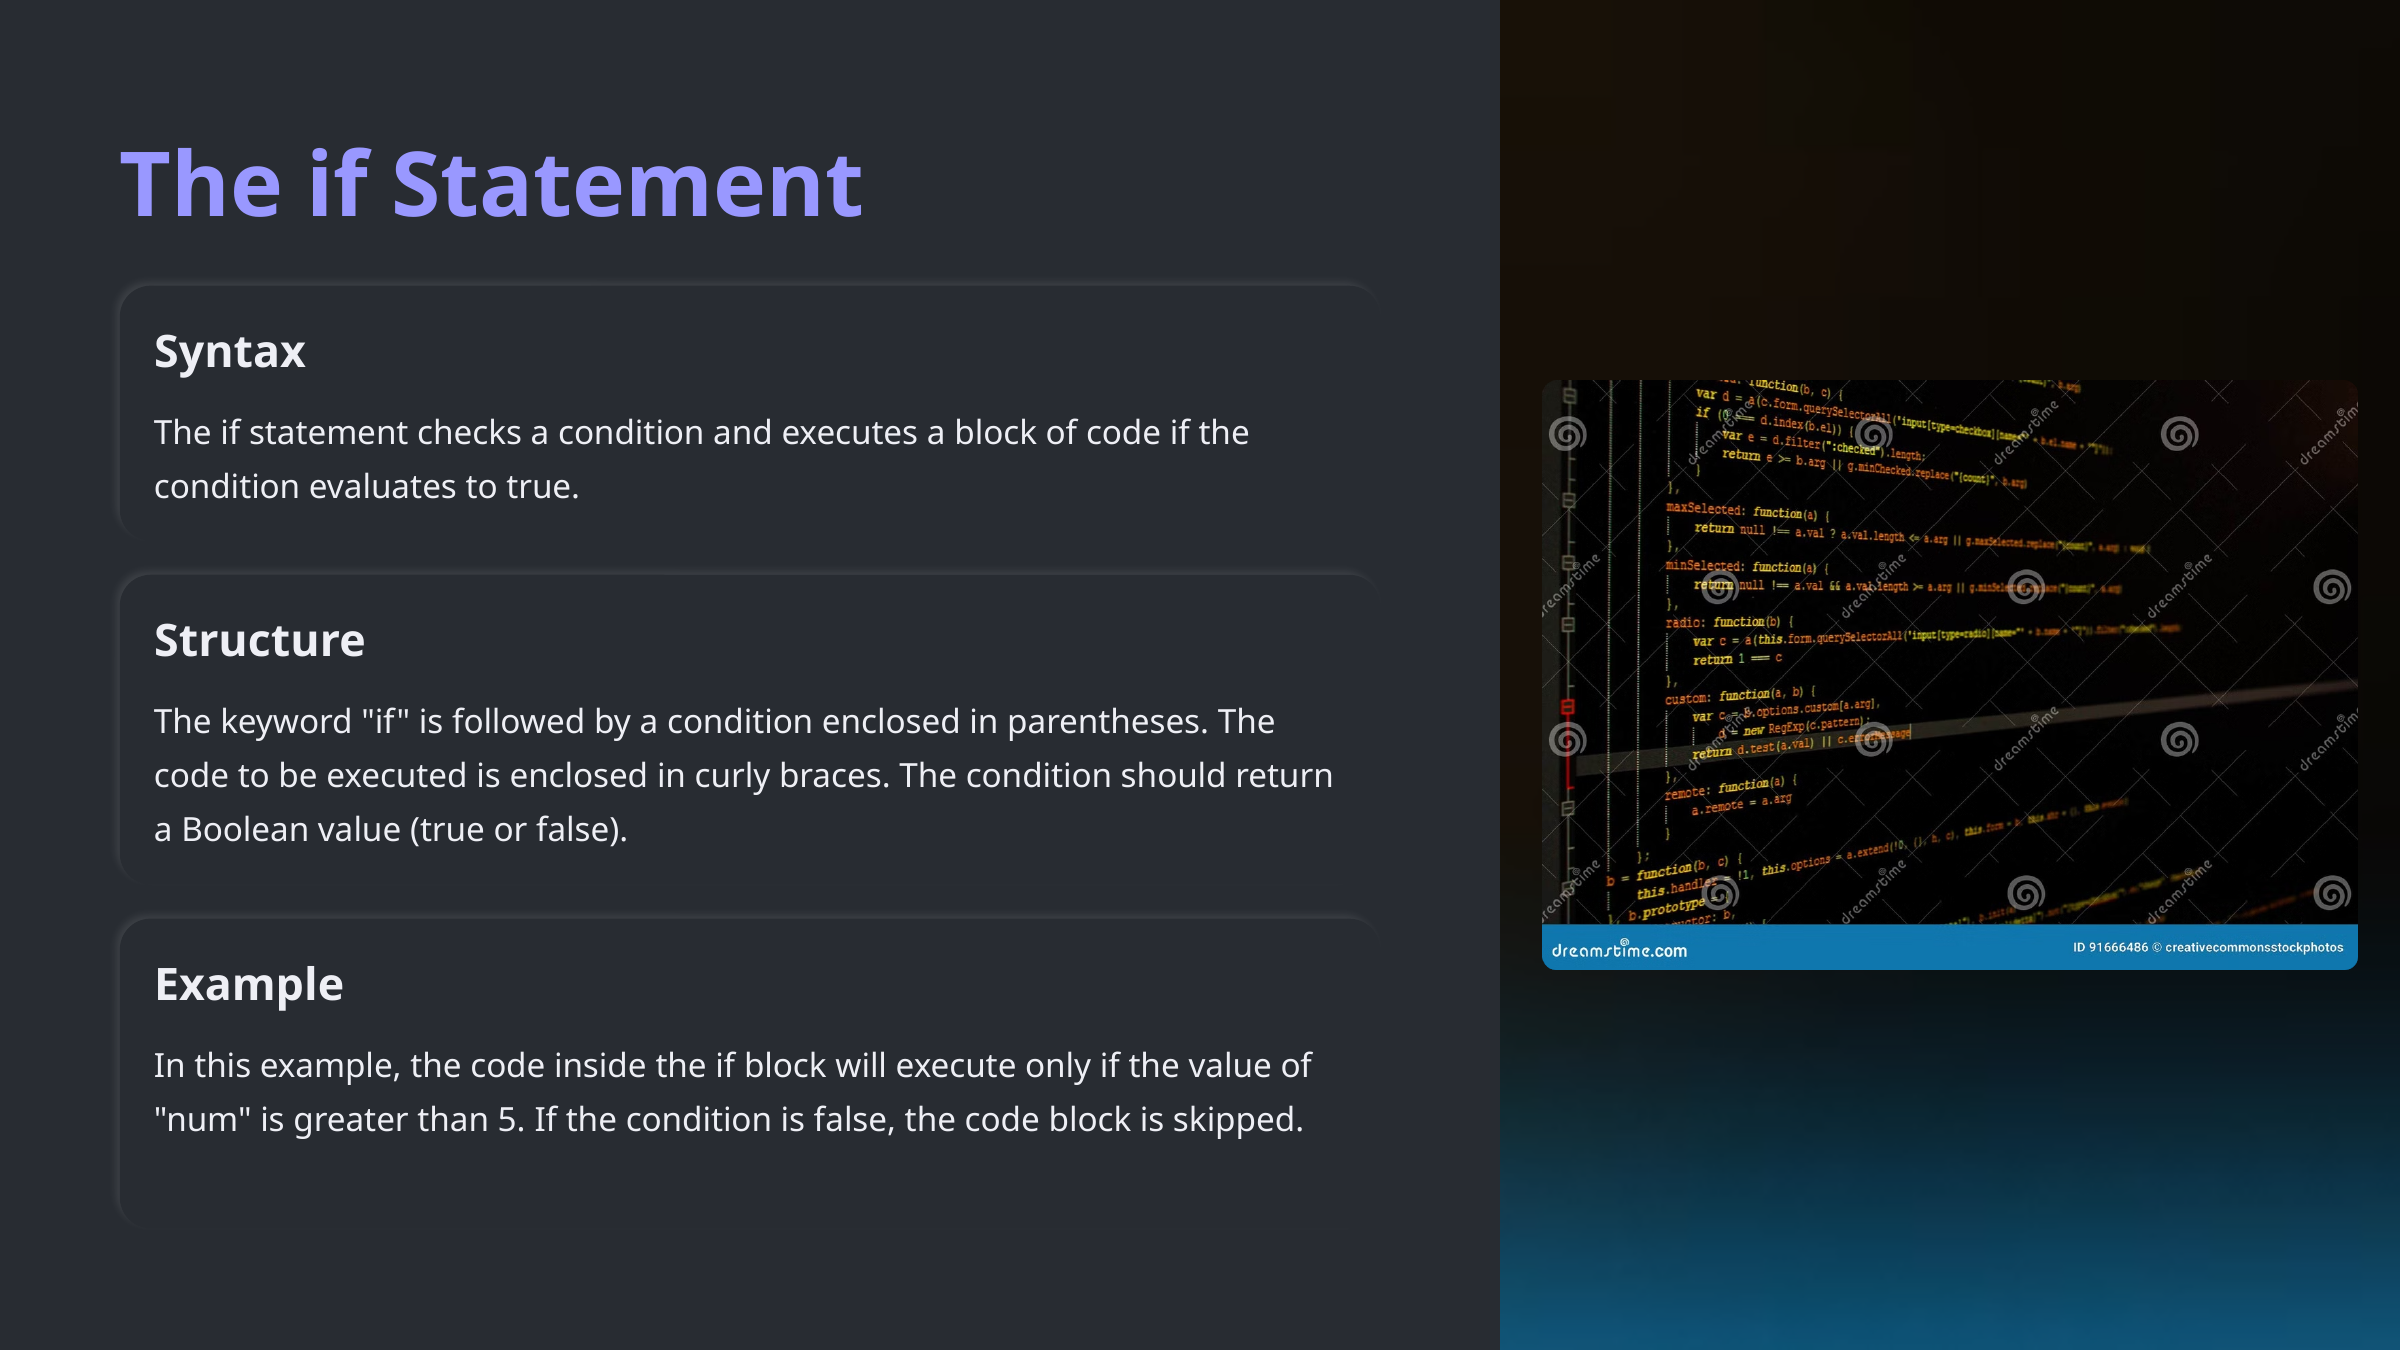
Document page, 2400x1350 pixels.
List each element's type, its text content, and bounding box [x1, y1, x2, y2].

text_box The if Statement [119, 121, 1021, 235]
text_box The keyword "if" is followed by a condition enclosed in parentheses. The code to be executed is enclosed in curly braces. The condition should return a Boolean value (true or false). [154, 685, 1346, 851]
picture [1499, 0, 2400, 1350]
text_box Syntax [154, 319, 605, 377]
text_box [119, 574, 1381, 885]
text_box Example [154, 952, 605, 1010]
text_box [119, 918, 1381, 1229]
text_box [119, 285, 1381, 541]
text_box In this example, the code inside the if block will execute only if the value of "num" is greater than 5. If the condition is false, the code block is skipped. [154, 1029, 1346, 1194]
text_box Structure [154, 609, 605, 666]
text_box The if statement checks a condition and executes a block of code if the condition evaluates to true. [154, 396, 1346, 507]
